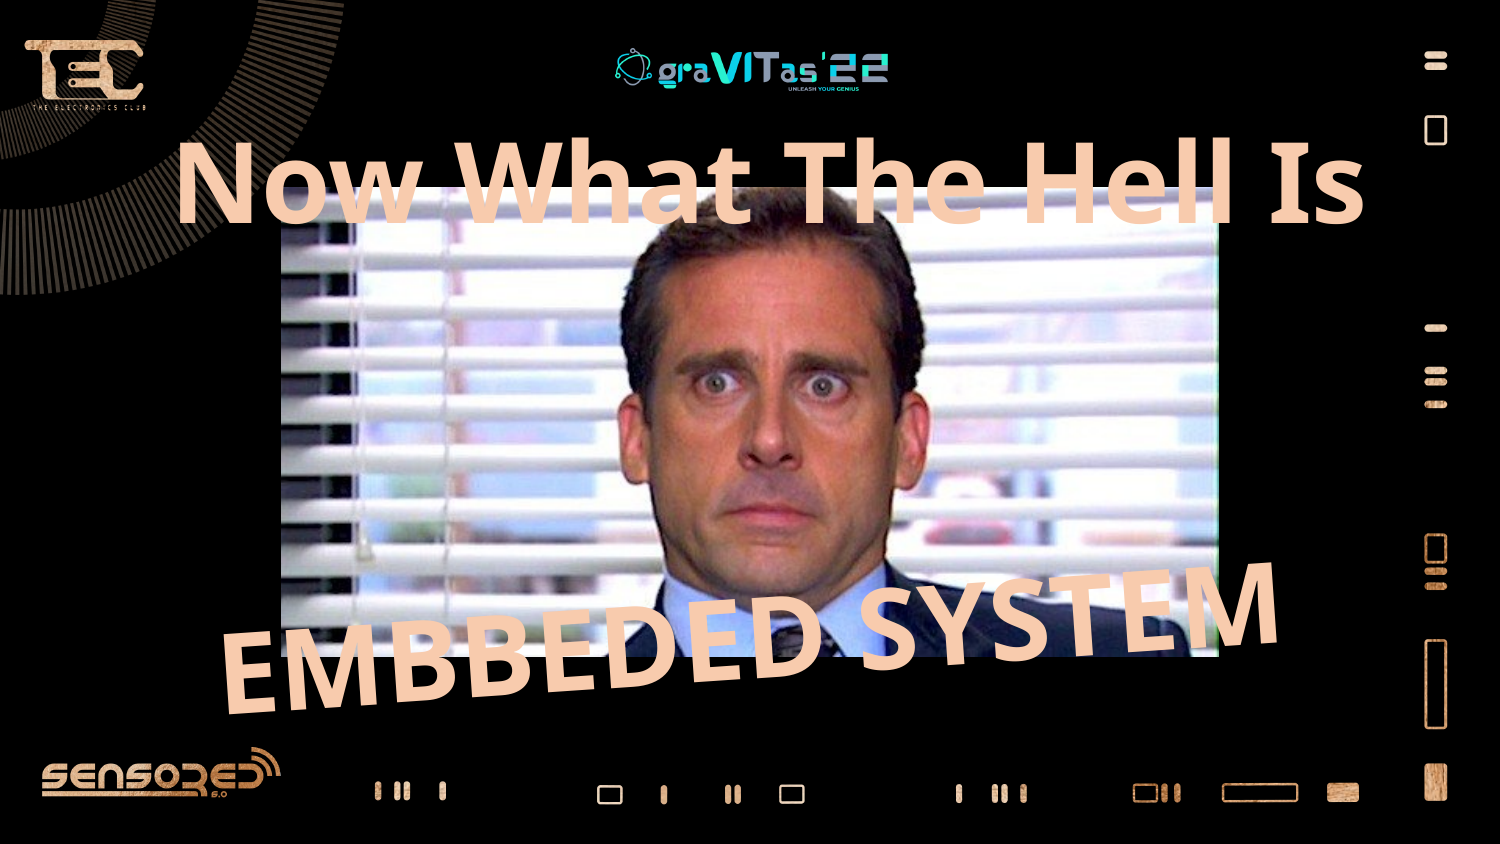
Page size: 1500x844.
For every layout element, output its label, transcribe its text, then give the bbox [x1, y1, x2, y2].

text_box Now What The Hell Is [134, 103, 1404, 254]
text_box EMBBEDED SYSTEM [125, 516, 1375, 751]
picture [0, 0, 1500, 844]
